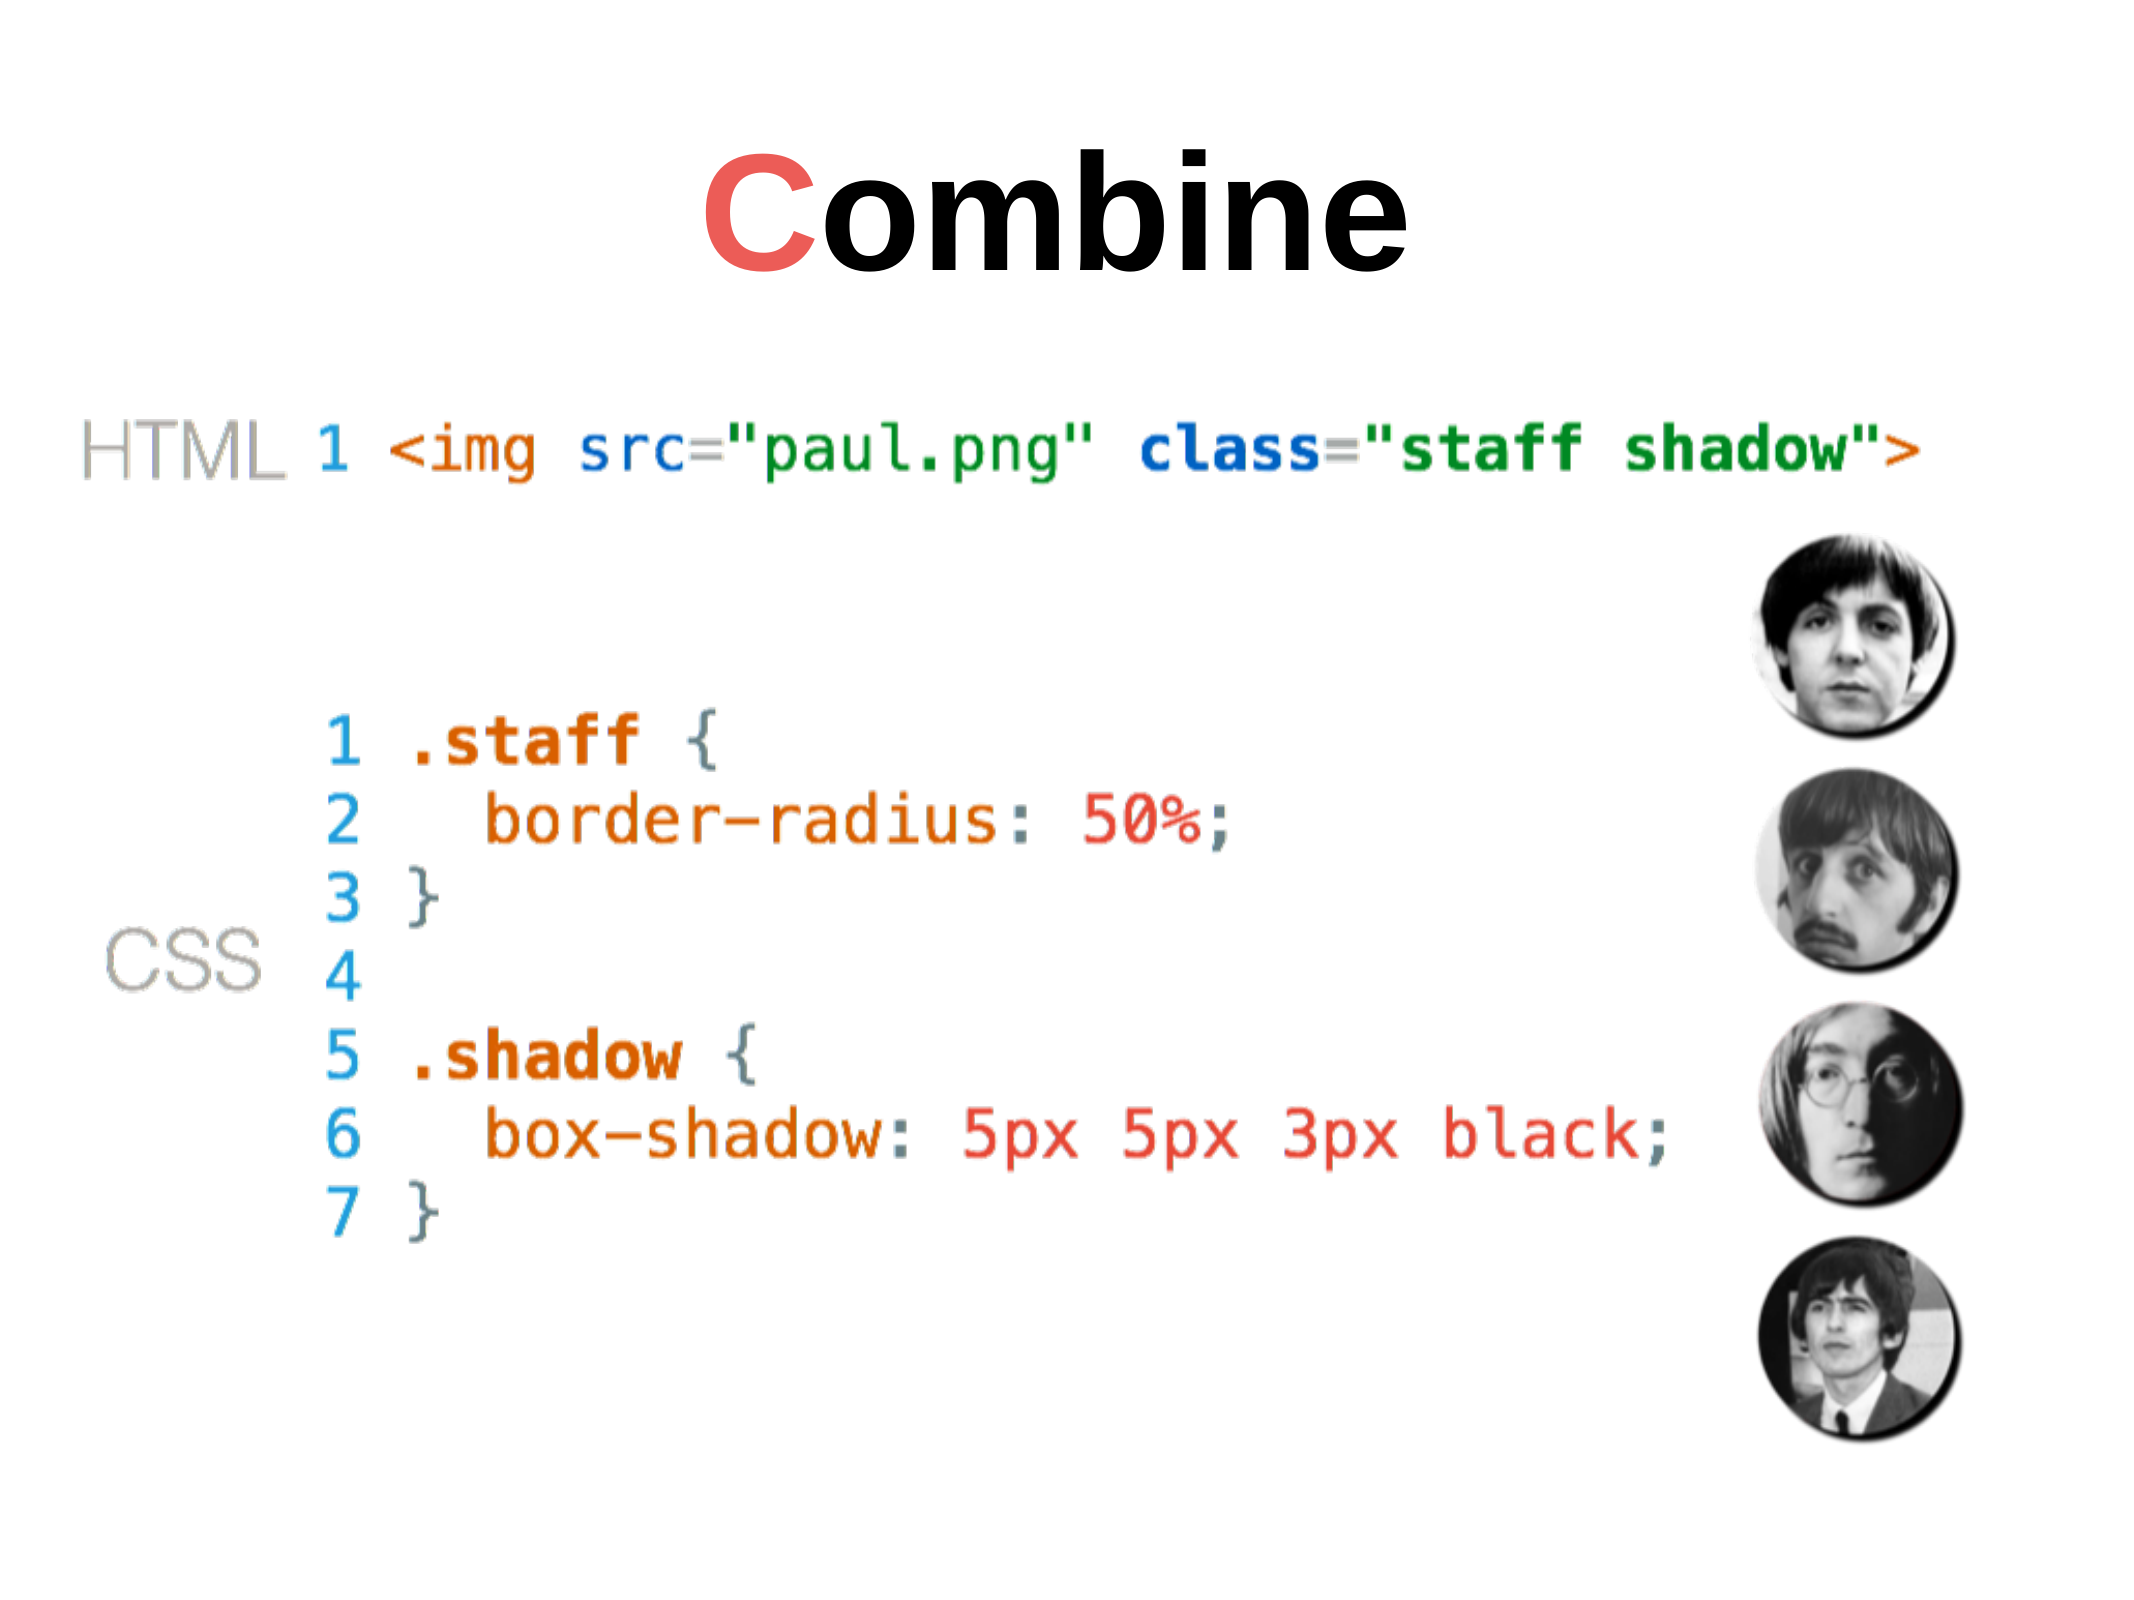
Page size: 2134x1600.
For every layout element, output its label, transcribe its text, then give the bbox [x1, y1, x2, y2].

picture [0, 324, 2134, 1600]
text_box Combine [693, 97, 1419, 311]
